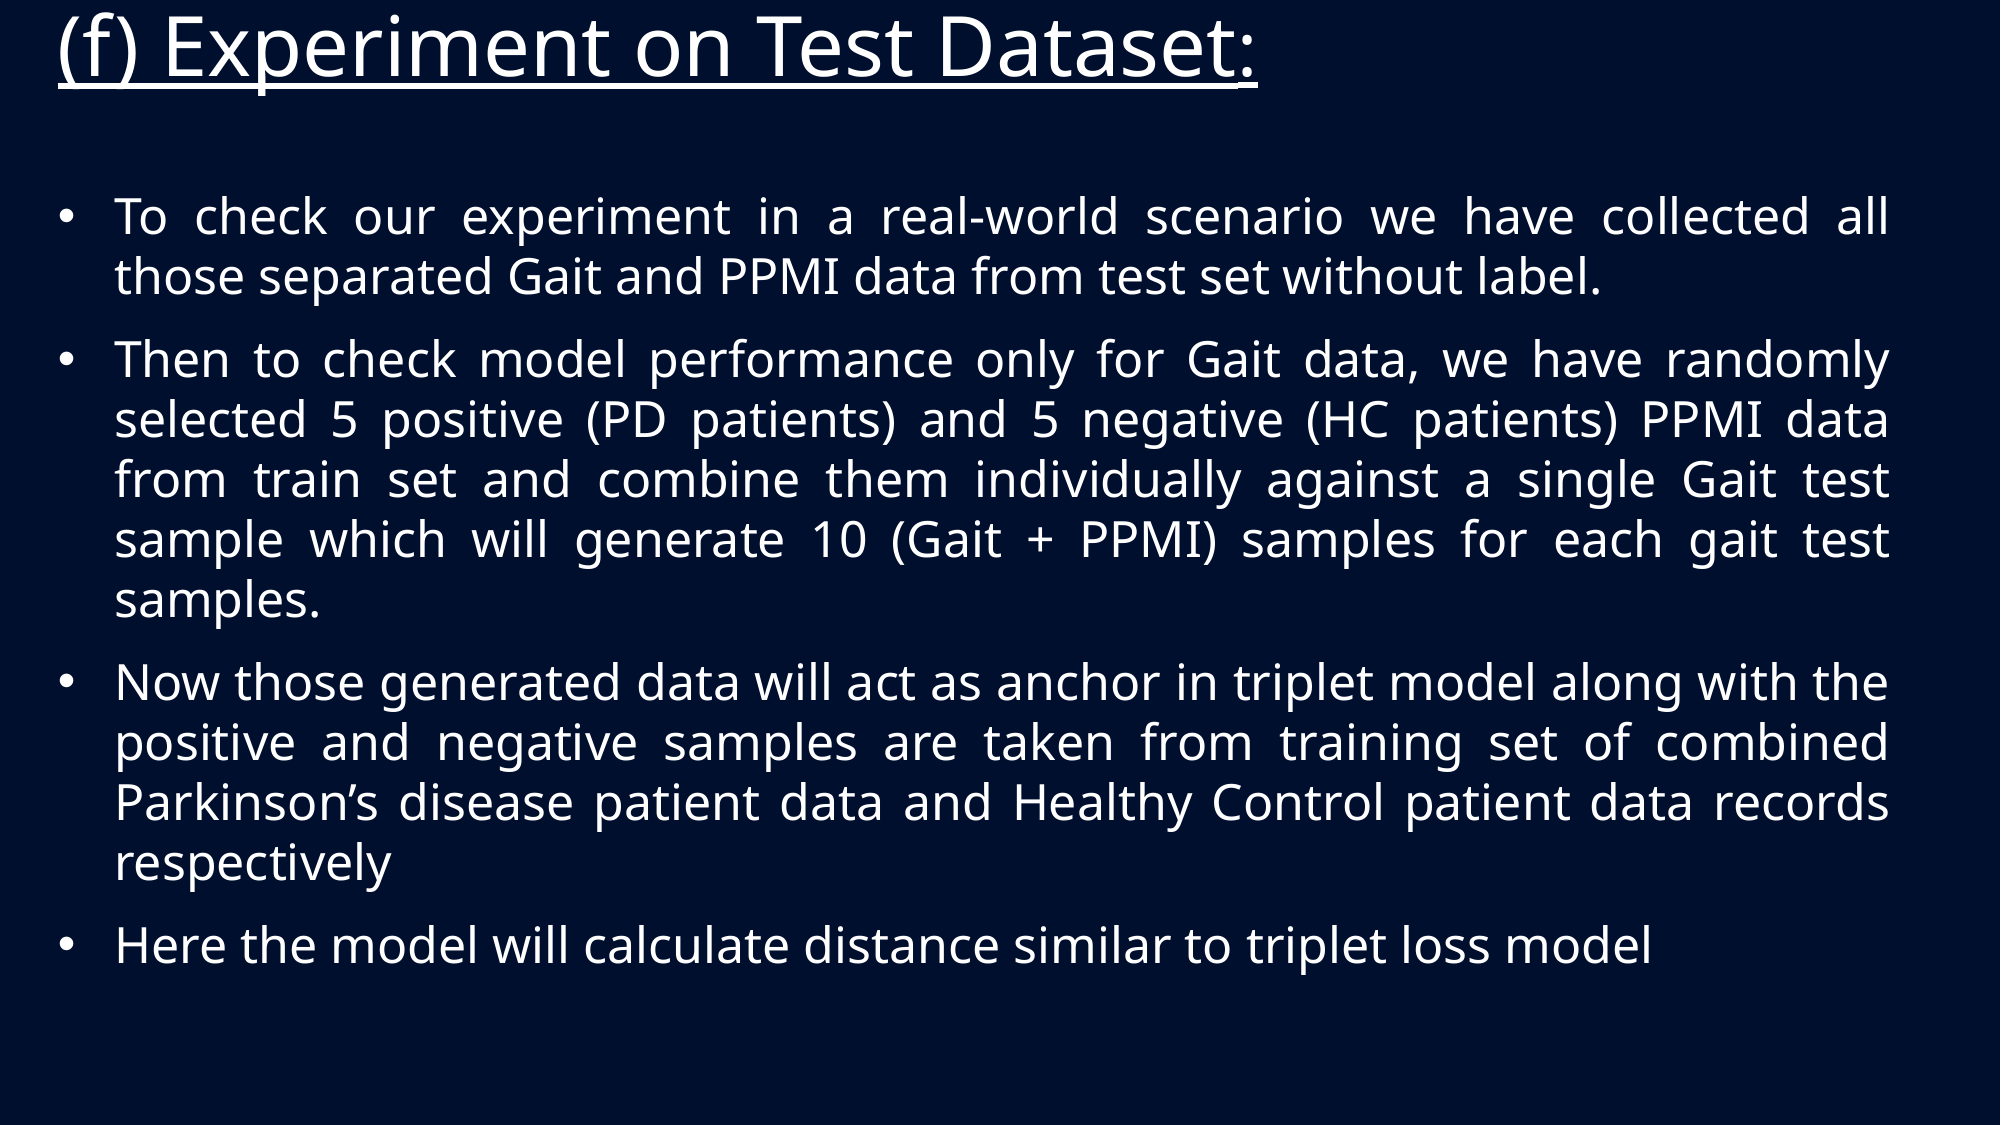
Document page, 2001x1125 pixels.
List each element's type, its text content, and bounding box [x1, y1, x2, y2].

text_box To check our experiment in a real-world scenario we have collected all those separated Gait and PPMI data from test set without label. Then to check model performance only for Gait data, we have randomly selected 5 positive (PD patients) and 5 negative (HC patients) PPMI data from train set and combine them individually against a single Gait test sample which will generate 10 (Gait + PPMI) samples for each gait test samples. Now those generated data will act as anchor in triplet model along with the positive and negative samples are taken from training set of combined Parkinson’s disease patient data and Healthy Control patient data records respectively Here the model will calculate distance similar to triplet loss model [42, 177, 1907, 998]
text_box (f) Experiment on Test Dataset: [42, 0, 1745, 101]
